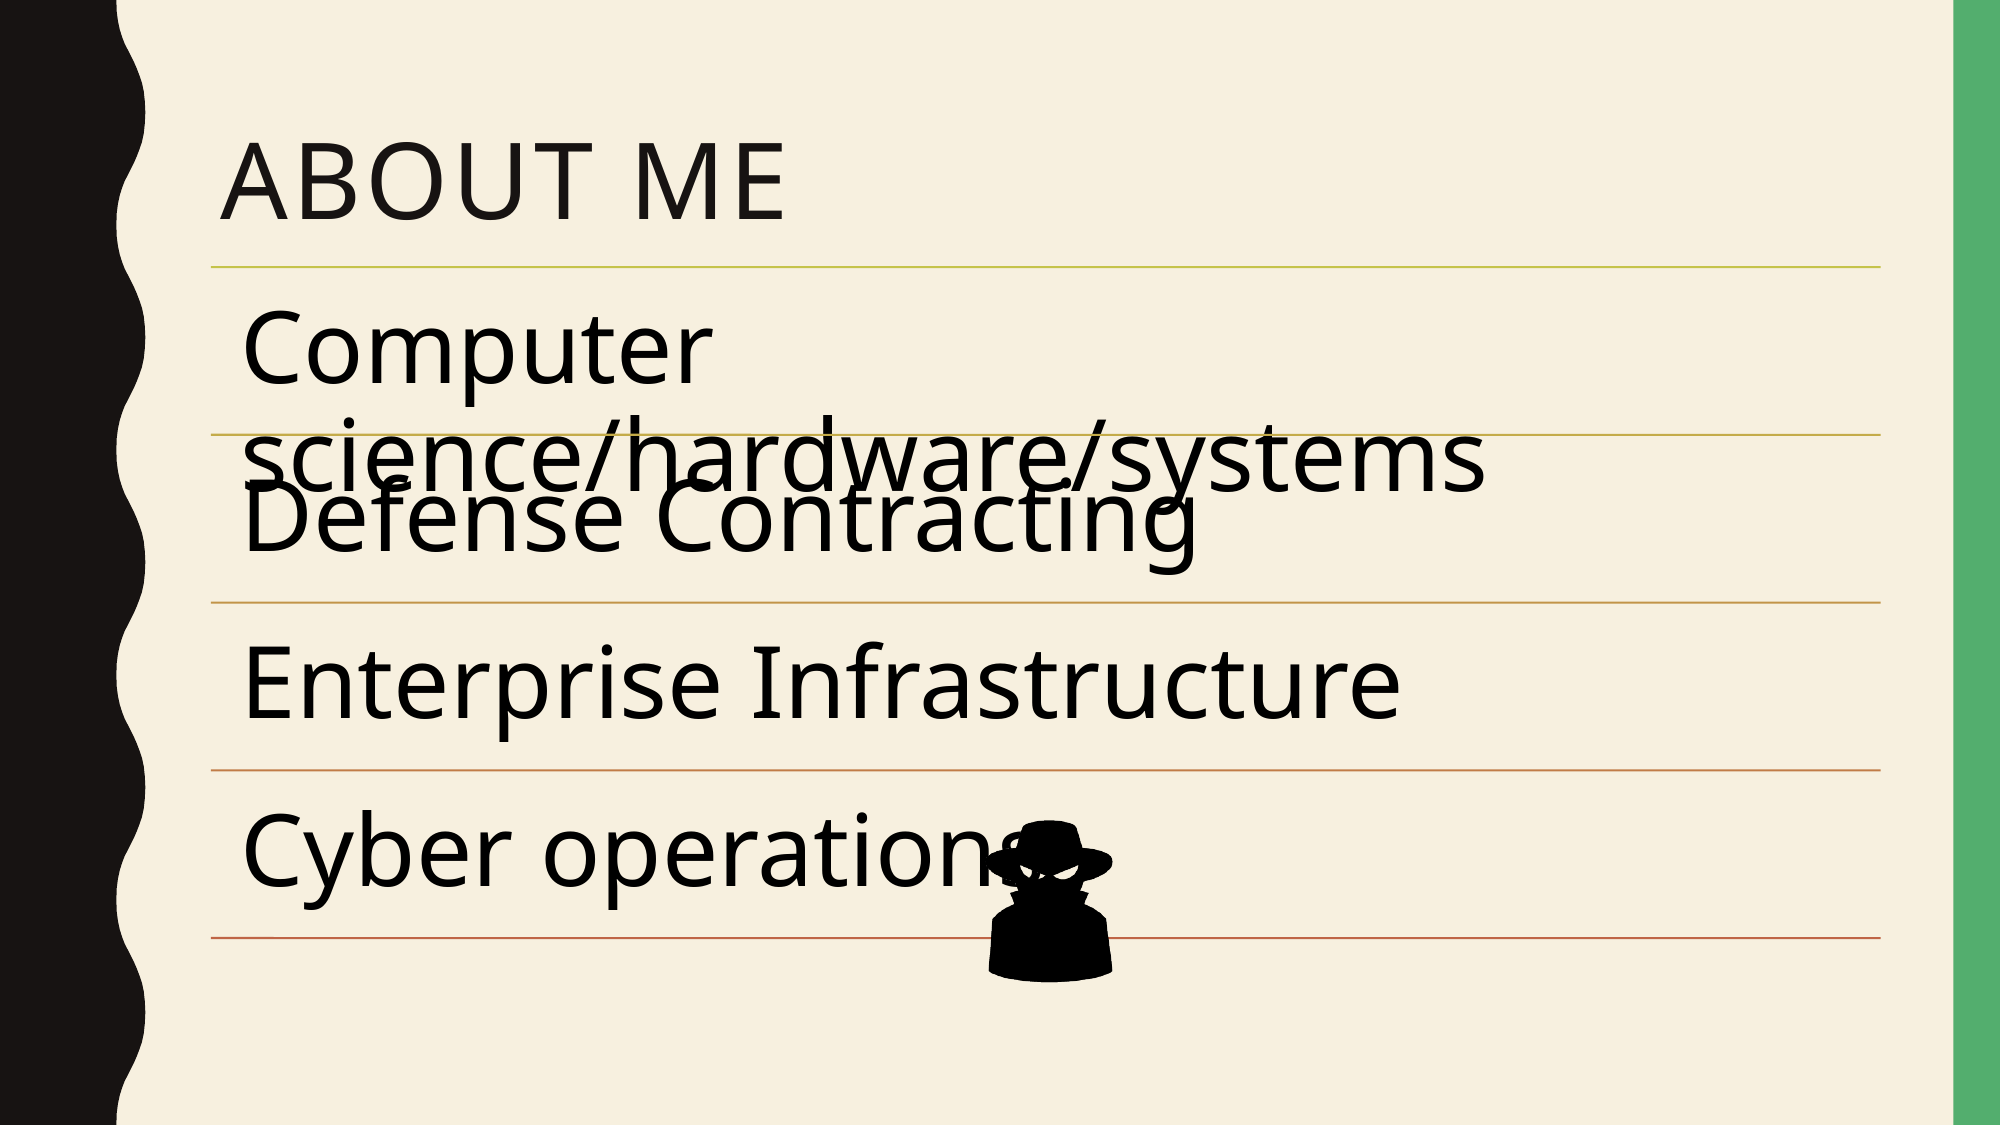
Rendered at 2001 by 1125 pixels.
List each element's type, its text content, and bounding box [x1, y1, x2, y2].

title About Me [205, 62, 1875, 308]
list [210, 266, 1881, 1106]
picture [955, 807, 1143, 995]
